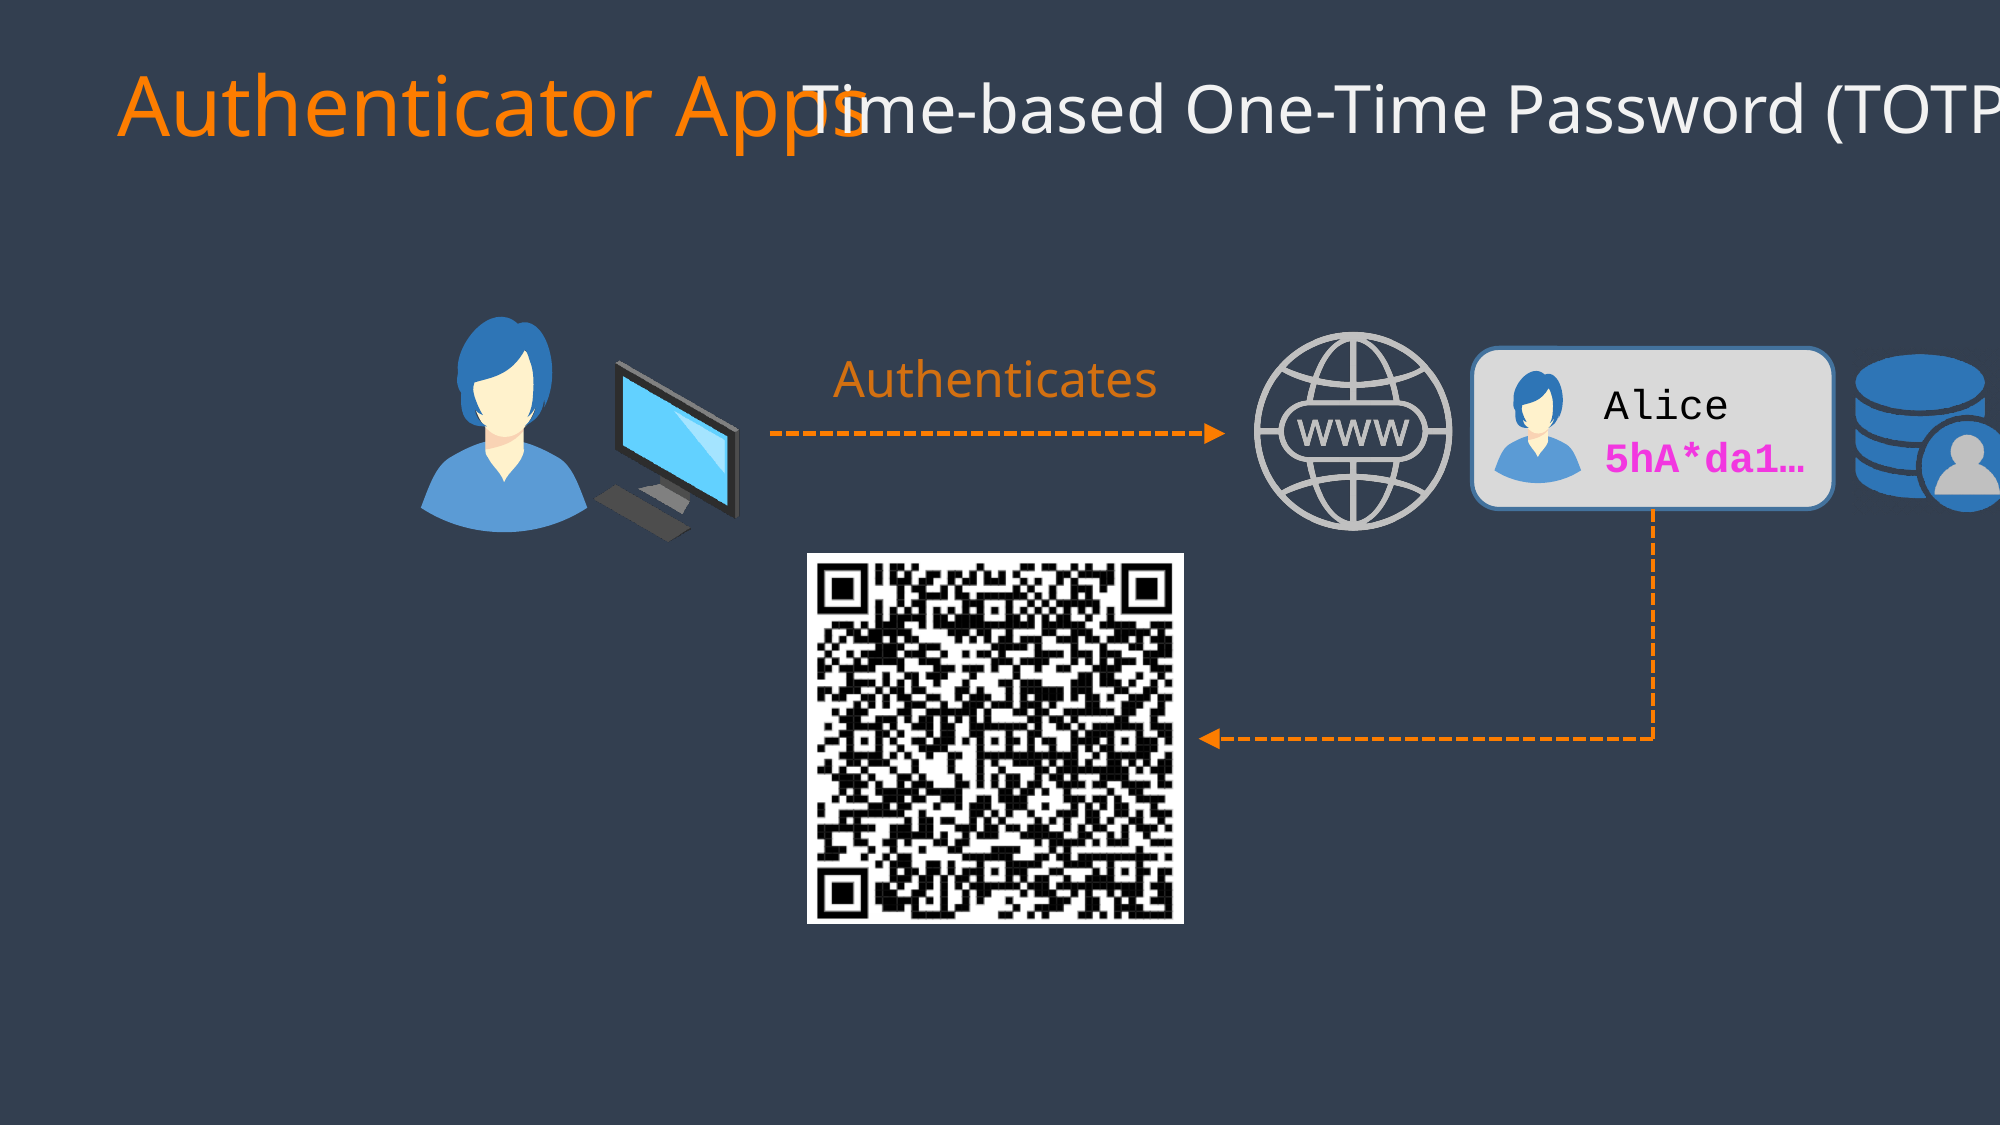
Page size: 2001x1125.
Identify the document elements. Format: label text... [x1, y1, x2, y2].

picture [1852, 347, 2000, 515]
text_box Time-based One-Time Password (TOTP) [787, 59, 2000, 155]
text_box Alice [1589, 370, 1744, 423]
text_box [1494, 370, 1582, 484]
text_box Authenticates [755, 340, 1237, 416]
picture [1246, 314, 1464, 547]
text_box Authenticator Apps [102, 45, 1150, 161]
picture [807, 553, 1184, 924]
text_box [420, 316, 588, 533]
text_box [0, 0, 2000, 160]
picture [588, 355, 744, 547]
text_box [1471, 346, 1835, 511]
text_box 5hA*da1… [1589, 423, 1820, 488]
